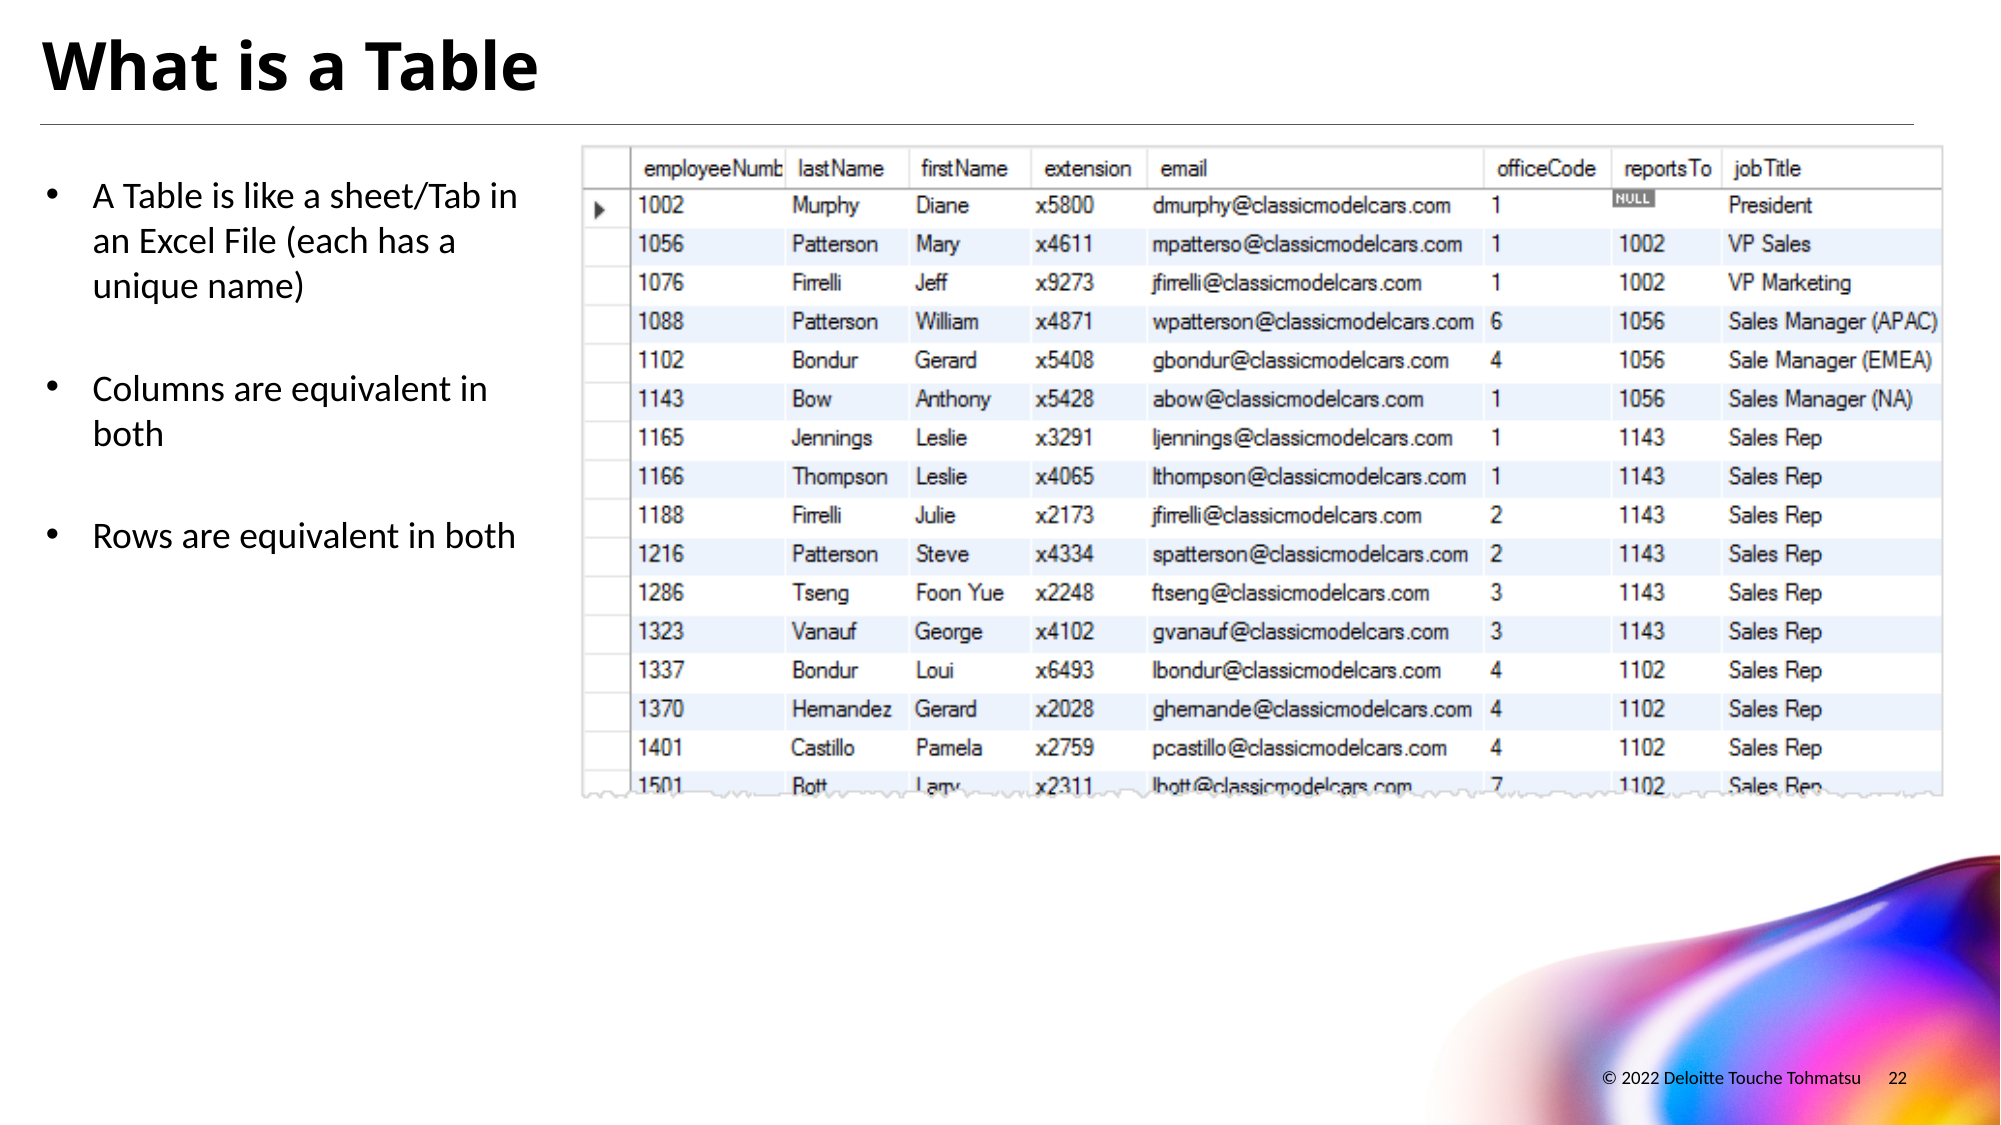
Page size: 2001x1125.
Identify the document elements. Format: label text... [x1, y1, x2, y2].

text_box What is a Table [27, 16, 1028, 111]
text_box A Table is like a sheet/Tab in an Excel File (each has a unique name) Columns are equivalent in both Rows are equivalent in both [31, 163, 560, 712]
picture [573, 136, 2000, 1125]
